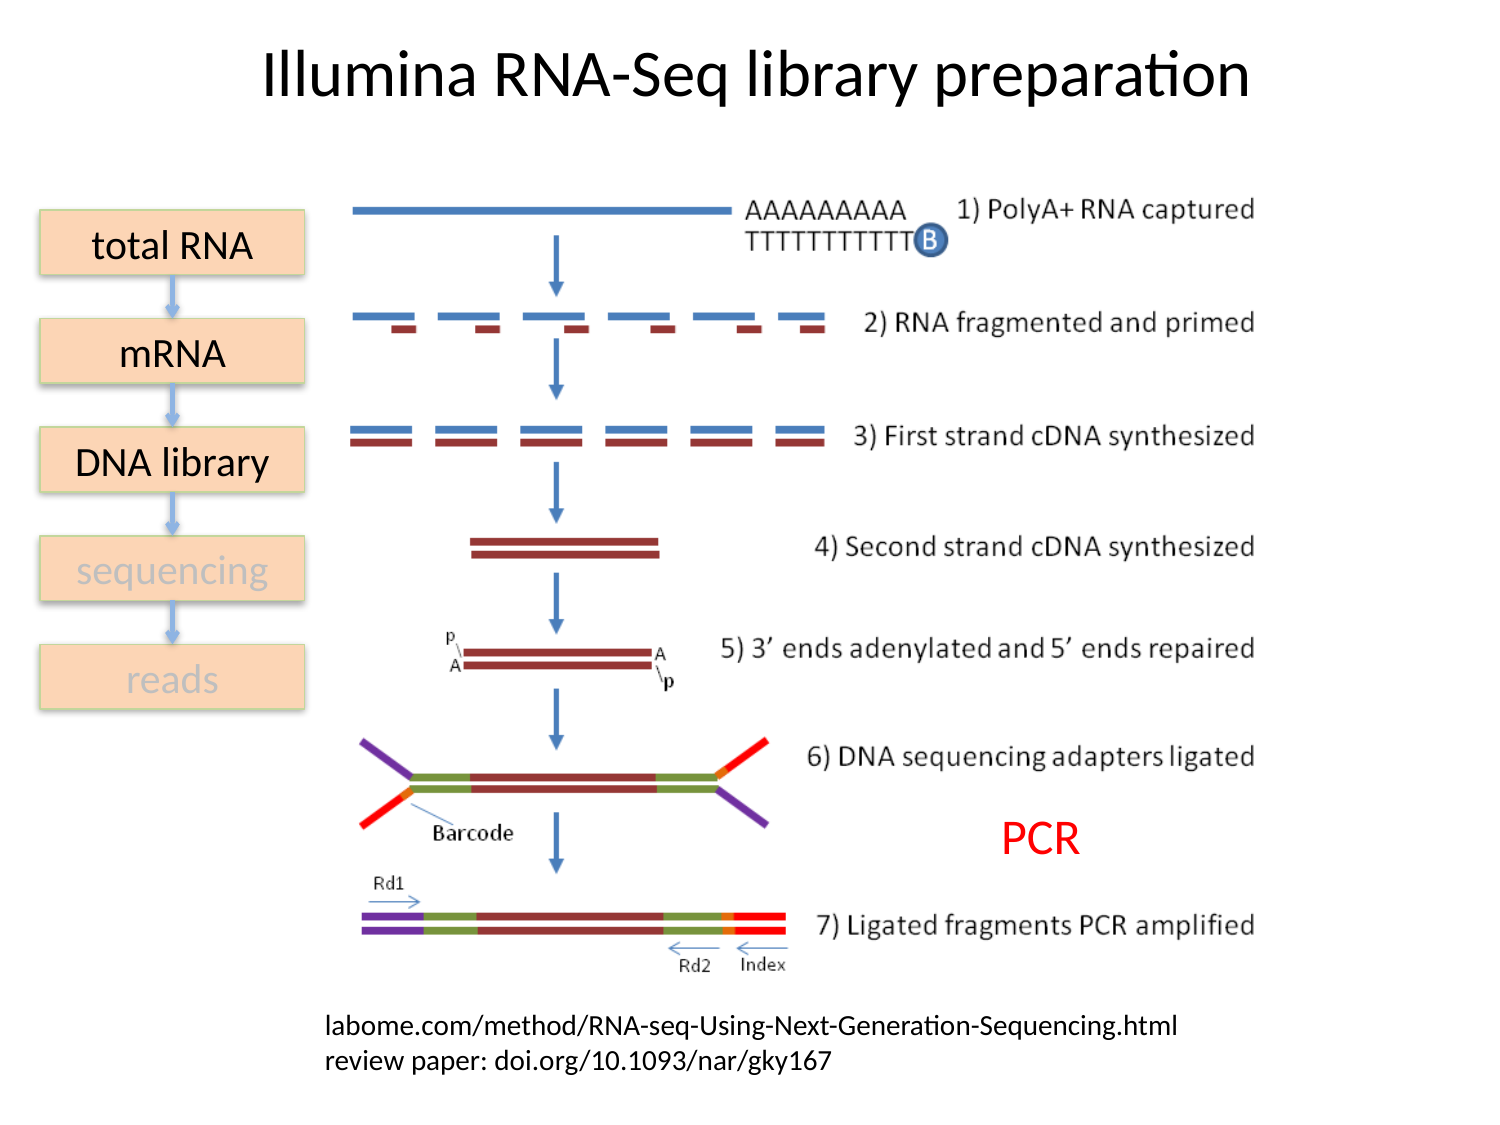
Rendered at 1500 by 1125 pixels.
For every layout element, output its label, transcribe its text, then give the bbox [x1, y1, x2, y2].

title Illumina RNA-Seq library preparation [87, 14, 1427, 126]
text_box mRNA [39, 318, 305, 384]
text_box total RNA [39, 209, 305, 275]
text_box sequencing [39, 535, 305, 601]
text_box labome.com/method/RNA-seq-Using-Next-Generation-Sequencing.html review paper: doi.org/10.1093/nar/gky167 [310, 999, 1194, 1084]
picture [340, 153, 1268, 994]
text_box DNA library [39, 426, 305, 493]
text_box reads [39, 644, 305, 710]
